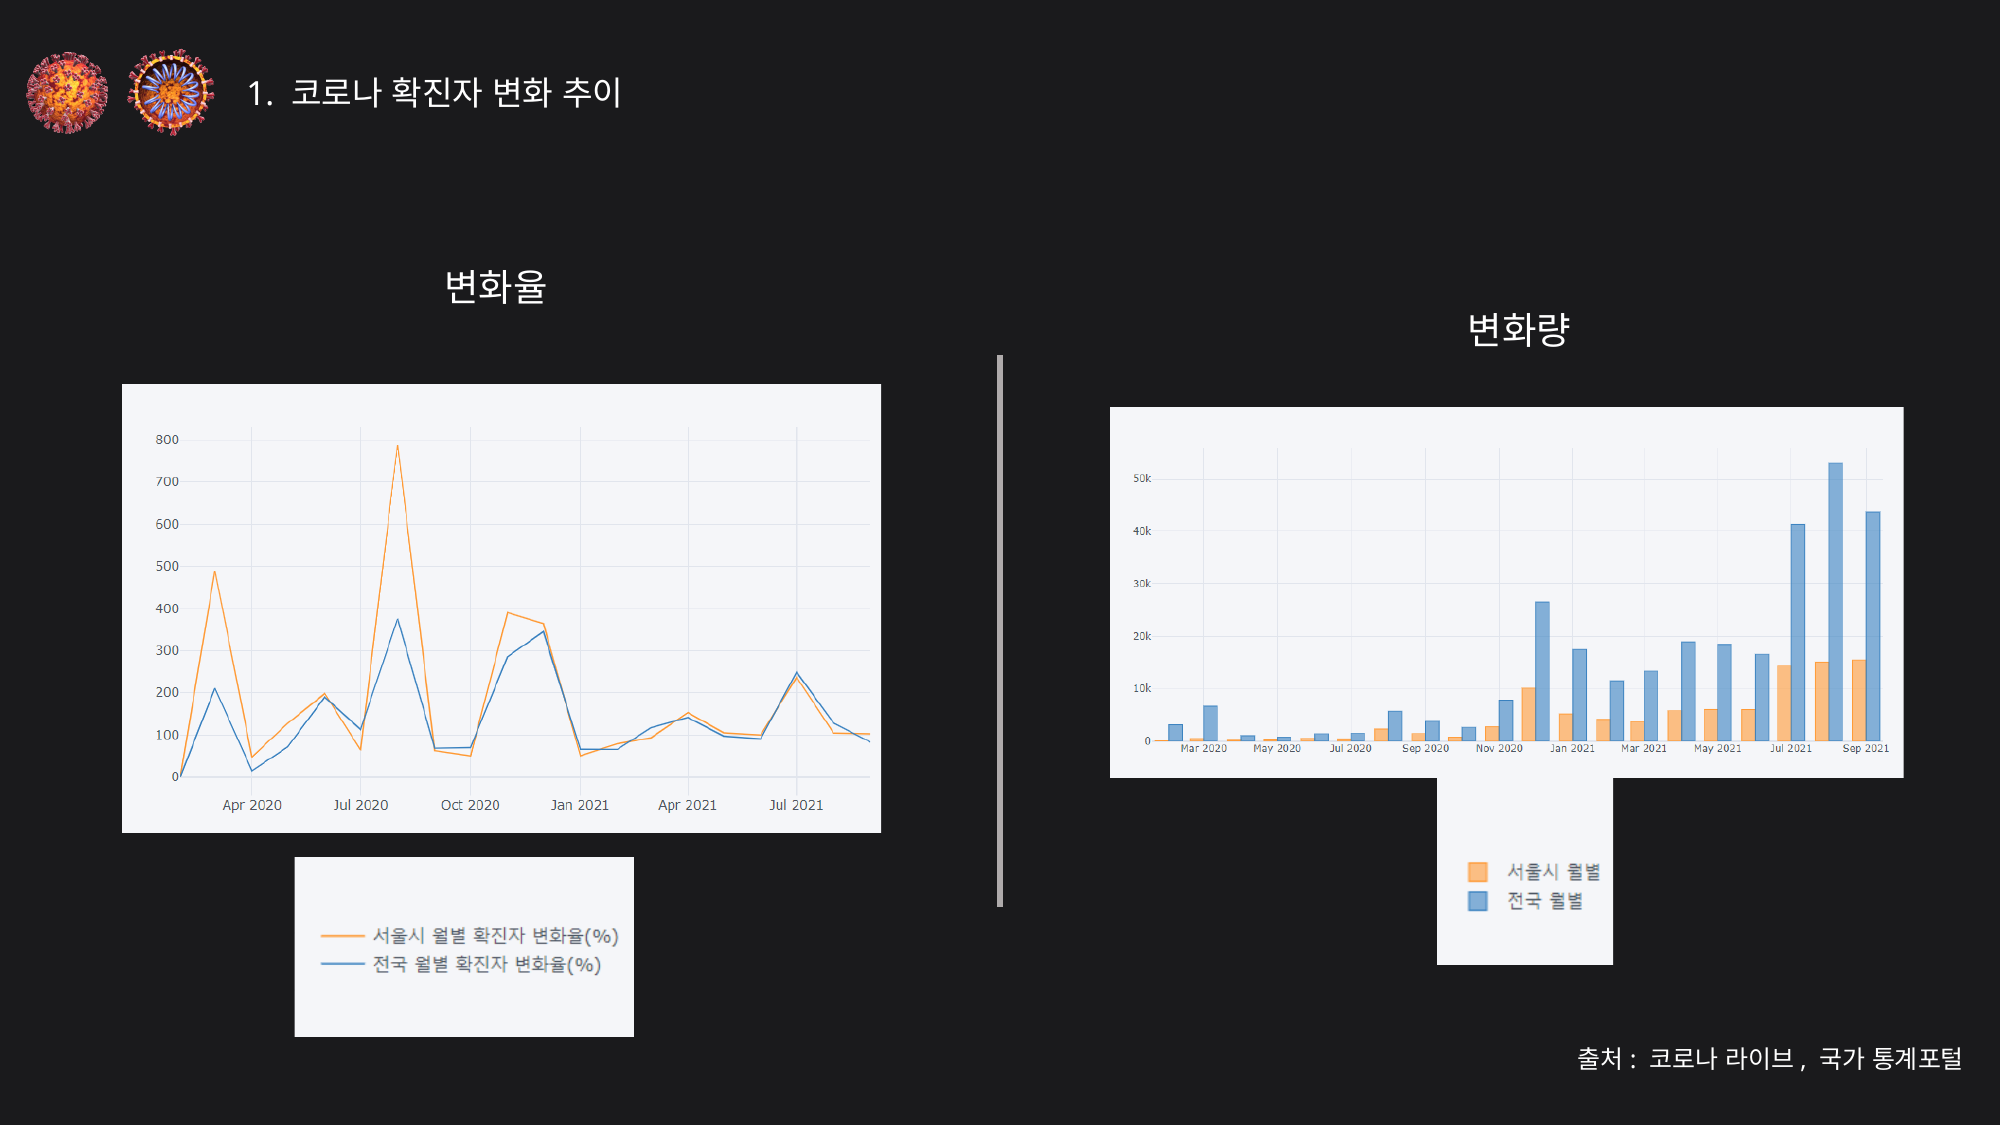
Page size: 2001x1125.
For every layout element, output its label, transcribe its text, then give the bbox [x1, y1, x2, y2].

text_box 변화량 [1452, 299, 1598, 360]
picture [1110, 407, 1904, 965]
text_box 1. 코로나 확진자 변화 추이 [231, 64, 639, 120]
text_box 출처: 코로나 라이브, 국가 통계포털 [1563, 1036, 2000, 1081]
picture [19, 40, 222, 145]
picture [294, 857, 634, 1037]
picture [121, 384, 882, 833]
text_box 변화율 [429, 256, 574, 317]
